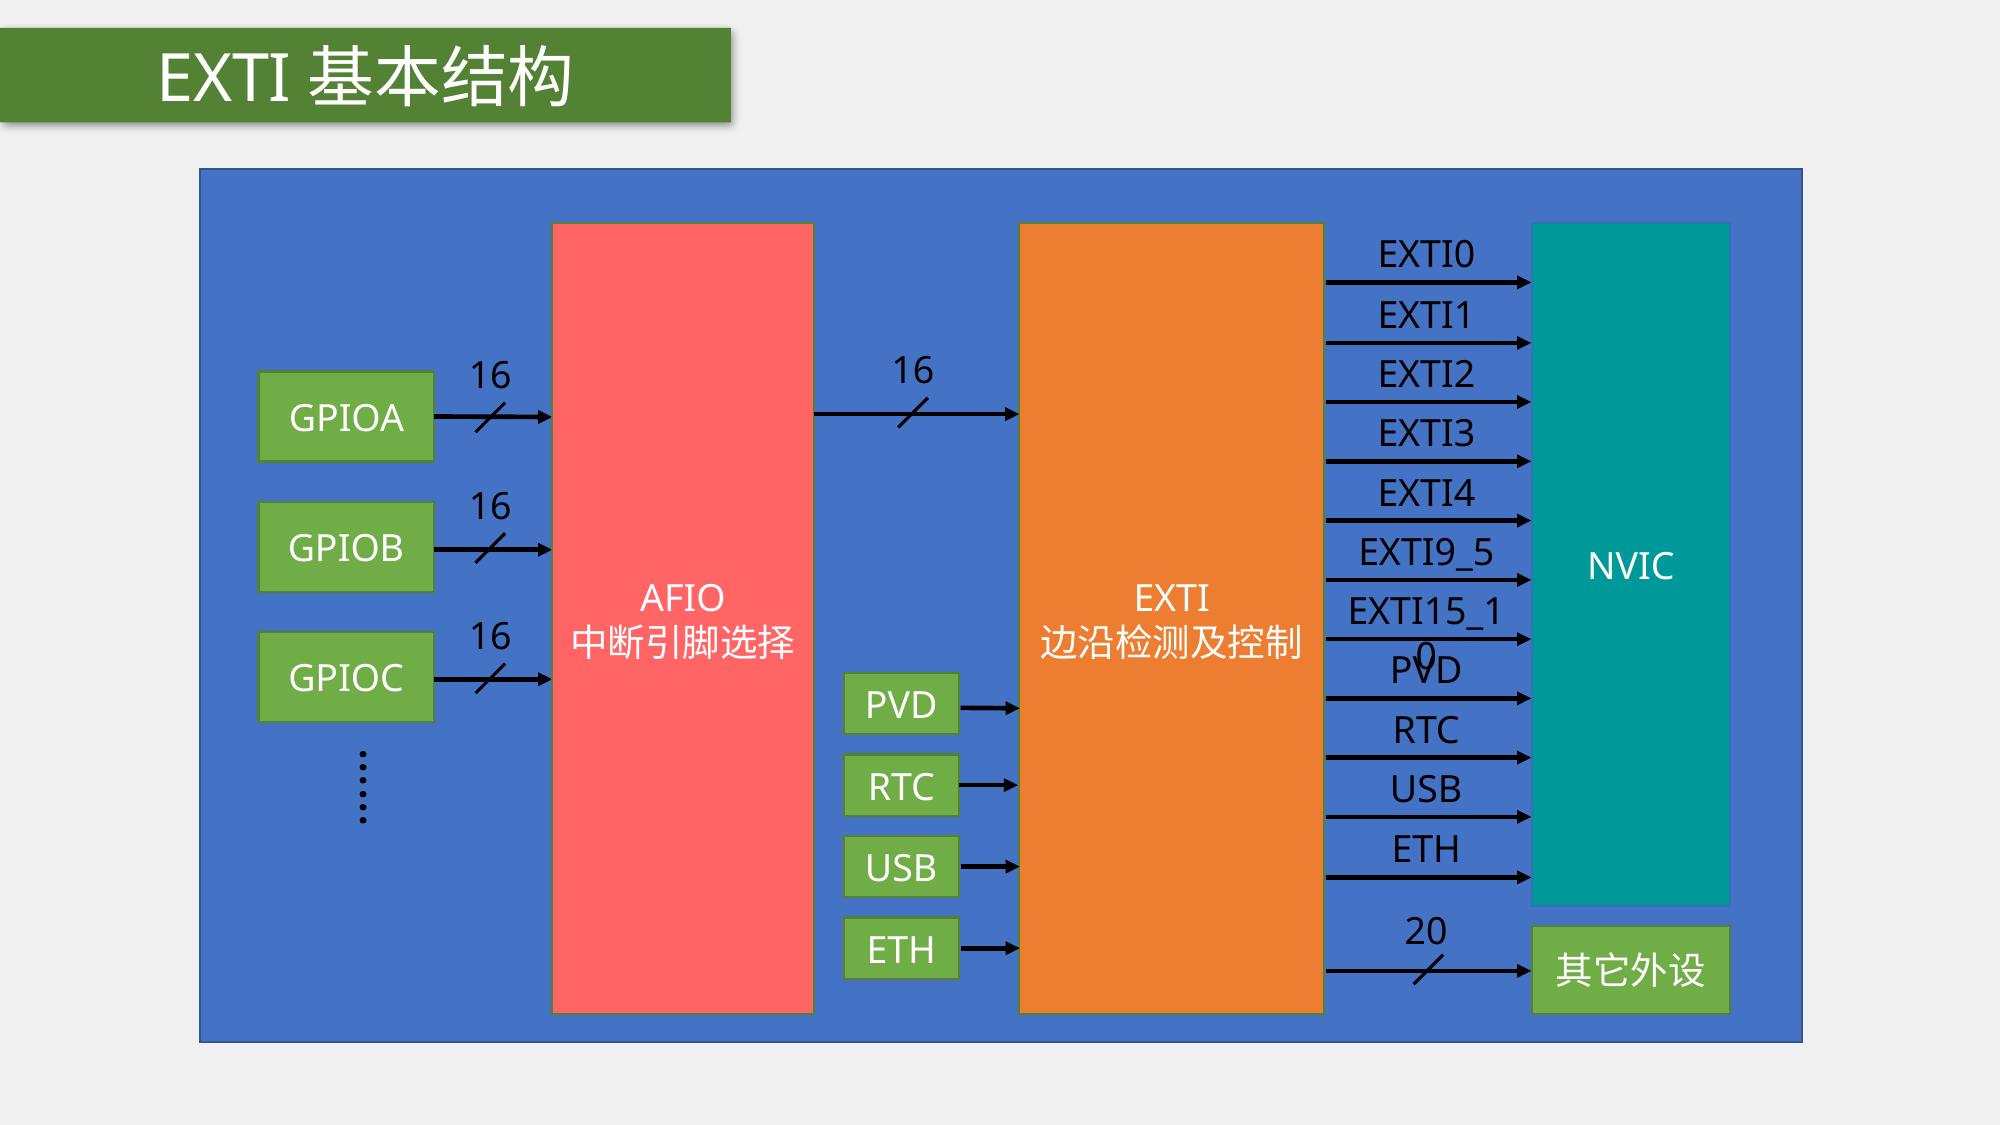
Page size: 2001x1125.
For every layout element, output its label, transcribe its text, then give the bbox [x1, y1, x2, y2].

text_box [475, 402, 506, 433]
text_box EXTI4 [1323, 461, 1530, 520]
text_box 20 [1364, 899, 1488, 960]
text_box AFIO 中断引脚选择 [551, 222, 815, 1015]
text_box GPIOC [257, 631, 435, 723]
text_box EXTI2 [1323, 342, 1530, 401]
text_box USB [843, 835, 960, 898]
text_box 16 [443, 604, 538, 665]
text_box RTC [843, 753, 960, 817]
text_box 16 [443, 474, 538, 535]
text_box PVD [1323, 638, 1530, 698]
text_box EXTI0 [1323, 222, 1530, 283]
text_box 16 [443, 343, 538, 404]
text_box EXTI基本结构 [0, 27, 732, 123]
text_box ETH [843, 916, 960, 980]
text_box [475, 663, 506, 694]
text_box EXTI1 [1323, 283, 1530, 342]
text_box USB [1323, 757, 1530, 818]
text_box GPIOA [257, 370, 435, 463]
text_box EXTI3 [1323, 401, 1530, 461]
text_box EXTI 边沿检测及控制 [1018, 222, 1325, 1015]
text_box EXTI15_10 [1323, 579, 1530, 638]
text_box ETH [1323, 818, 1530, 878]
text_box NVIC [1531, 222, 1731, 907]
text_box …… [308, 723, 384, 854]
text_box 16 [866, 338, 960, 399]
text_box GPIOB [257, 501, 435, 593]
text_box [1413, 954, 1444, 985]
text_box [475, 533, 506, 563]
text_box 其它外设 [1531, 925, 1731, 1015]
text_box RTC [1323, 698, 1530, 757]
text_box EXTI9_5 [1323, 520, 1530, 579]
text_box PVD [843, 672, 960, 735]
text_box [199, 168, 1803, 1043]
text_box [898, 397, 928, 428]
